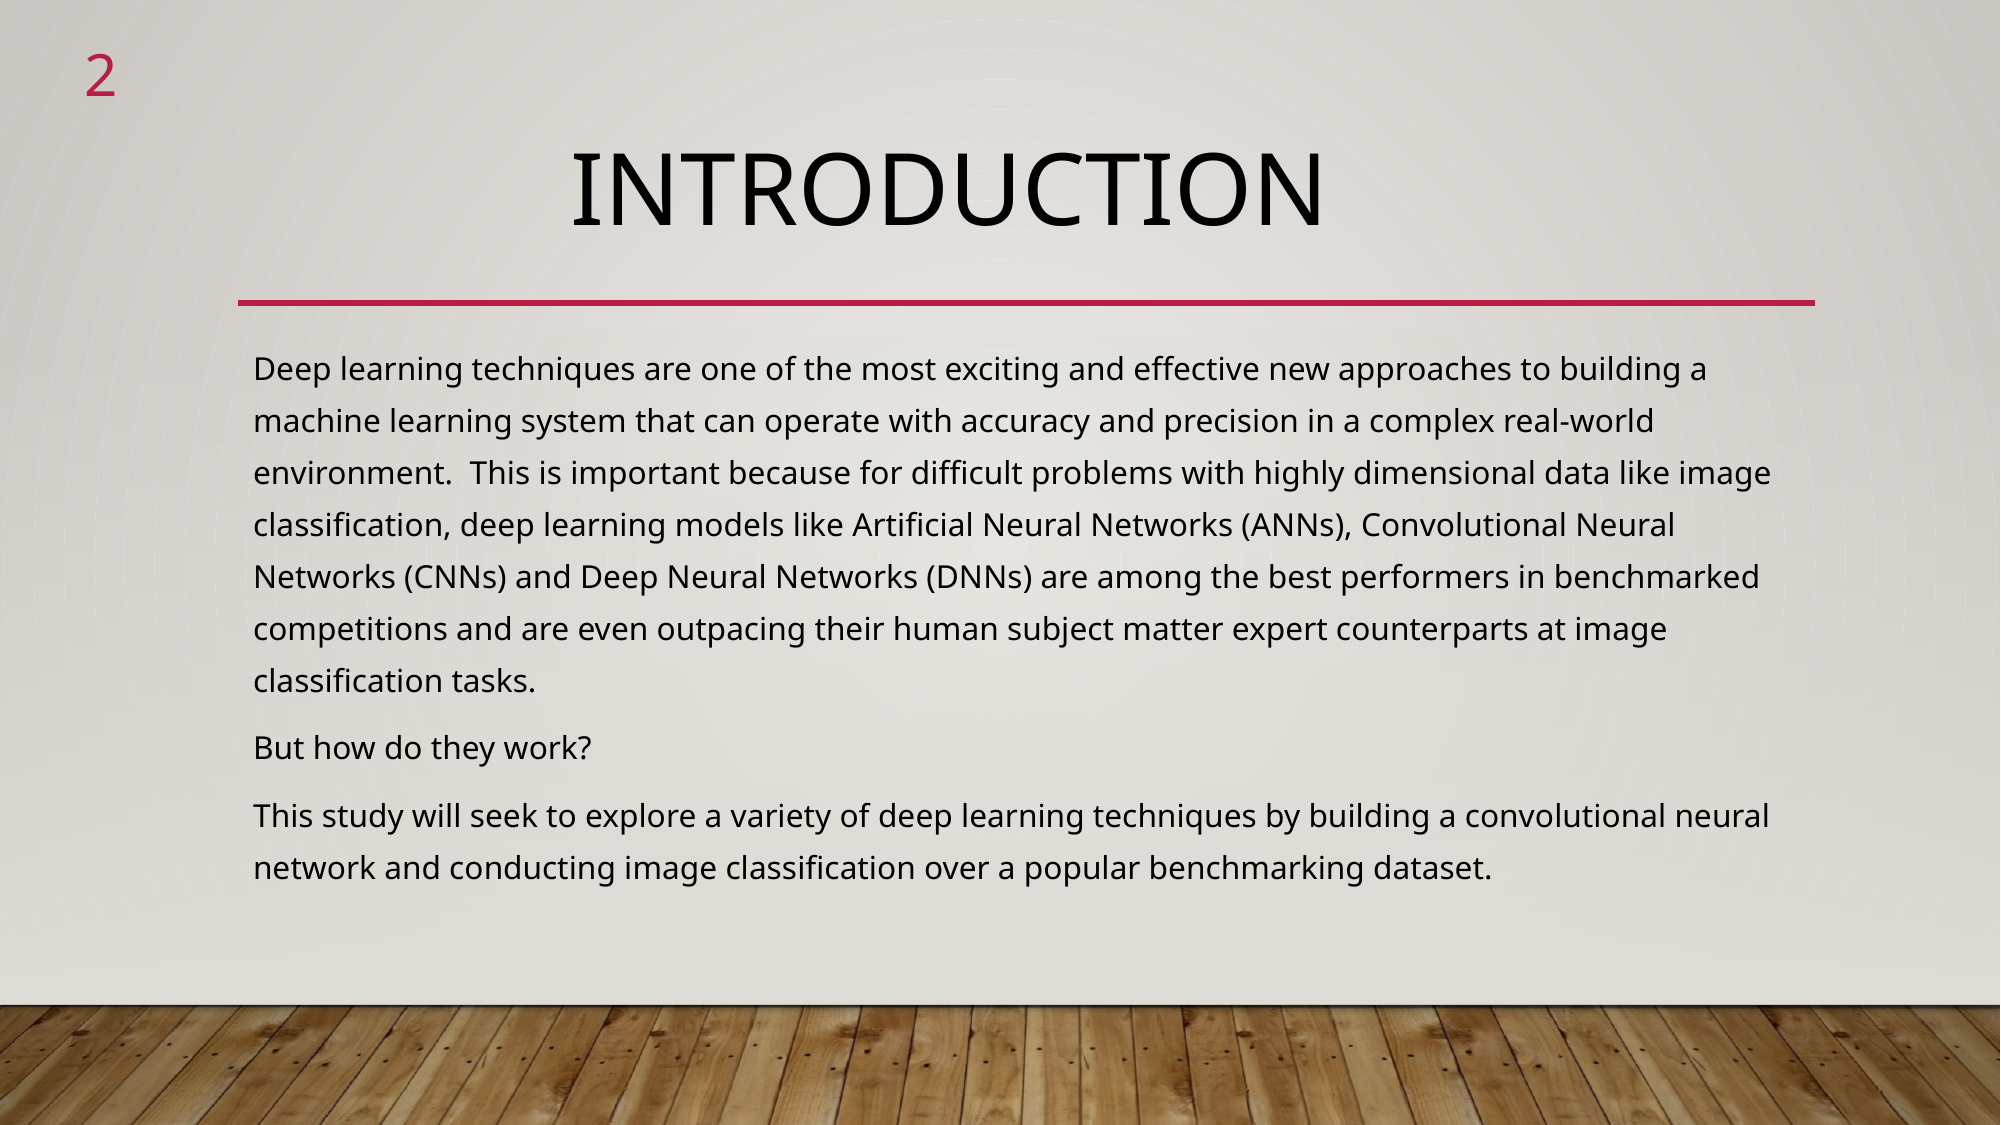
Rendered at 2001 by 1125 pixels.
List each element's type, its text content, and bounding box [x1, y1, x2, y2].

title IntroDuction [238, 119, 1663, 260]
list Deep learning techniques are one of the most exciting and effective new approaches to building a machine learning system that can operate with accuracy and precision in a complex real-world environment. This is important because for difficult problems with highly dimensional data like image classification, deep learning models like Artificial Neural Networks (ANNs), Convolutional Neural Networks (CNNs) and Deep Neural Networks (DNNs) are among the best performers in benchmarked competitions and are even outpacing their human subject matter expert counterparts at image classification tasks. But how do they work? This study will seek to explore a variety of deep learning techniques by building a convolutional neural network and conducting image classification over a popular benchmarking dataset. [238, 330, 1814, 897]
picture [0, 1005, 2000, 1125]
slide_number 2 [0, 30, 133, 114]
